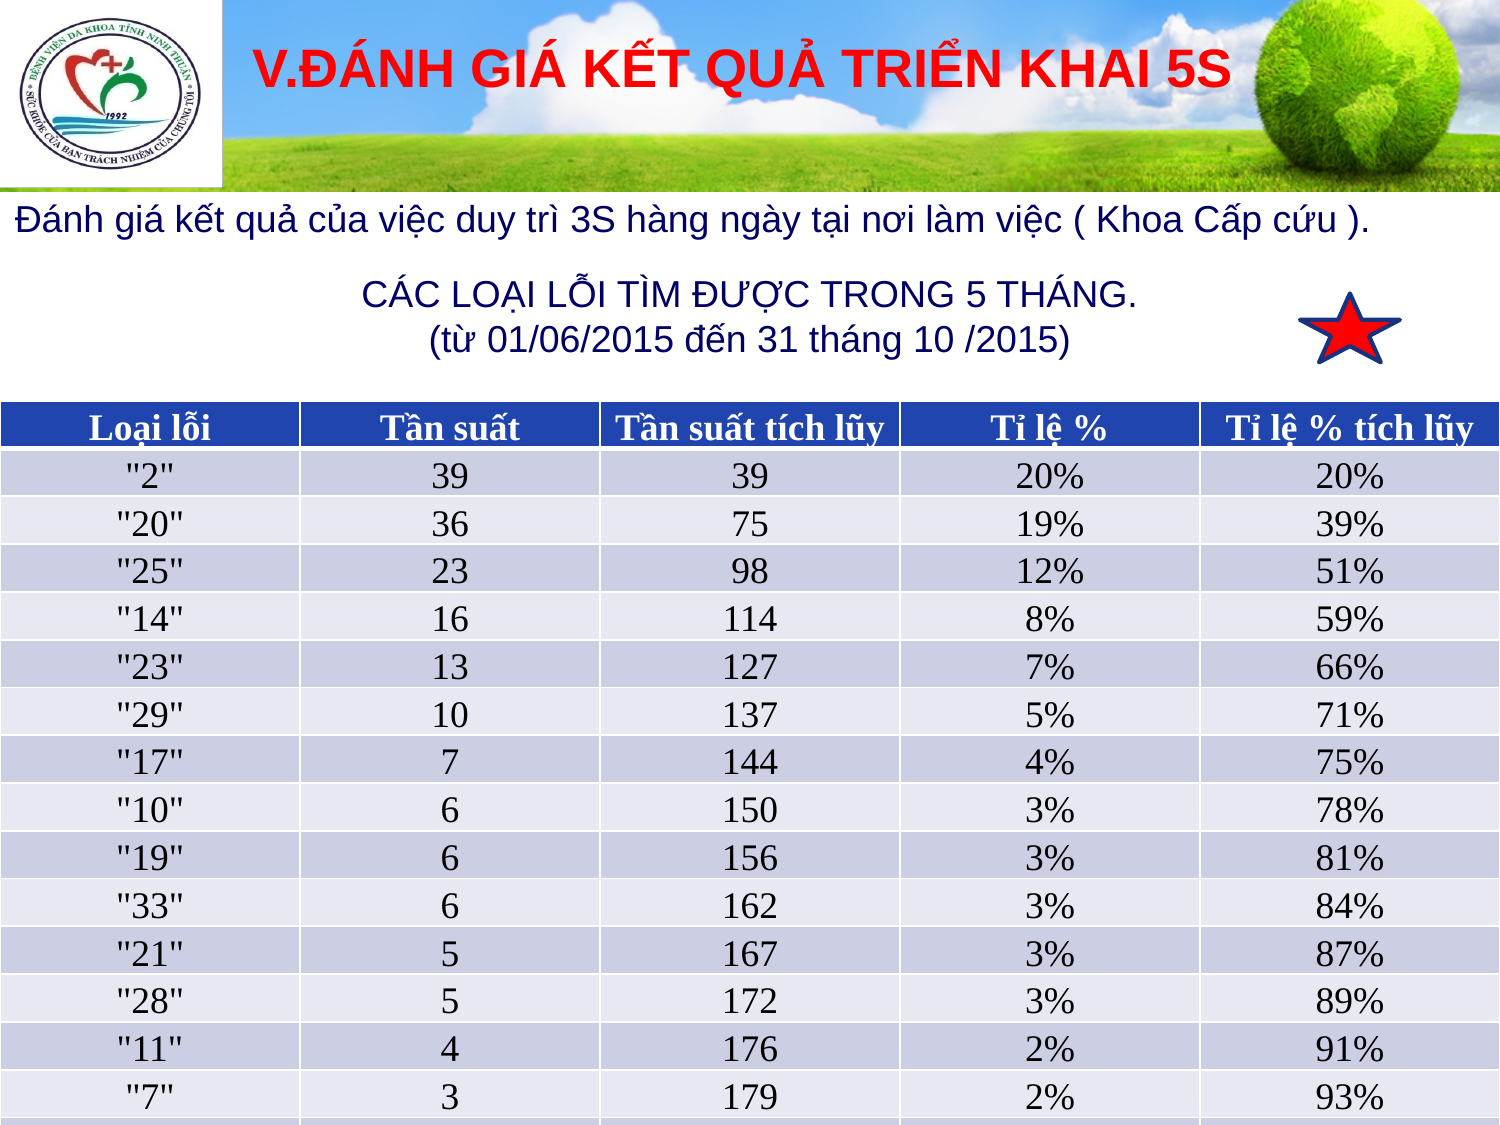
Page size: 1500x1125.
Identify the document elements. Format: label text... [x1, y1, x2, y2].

table_cell "33" [1, 879, 299, 925]
table_cell 6 [301, 832, 599, 878]
table_cell "13" [1, 1118, 299, 1125]
text_box CÁC LOẠI LỖI TÌM ĐƯỢC TRONG 5 THÁNG. (từ 01/06/2015 đến 31 tháng 10 /2015) [0, 262, 1500, 413]
table_cell 162 [601, 879, 899, 925]
table_header Tần suất [301, 413, 599, 446]
table_cell 66% [1201, 641, 1499, 687]
table_cell 3% [901, 879, 1199, 925]
table_cell 2% [901, 1071, 1199, 1117]
table_cell 144 [601, 736, 899, 782]
table_cell 5 [301, 975, 599, 1021]
table_cell 150 [601, 784, 899, 830]
table_cell "14" [1, 593, 299, 639]
table_cell 87% [1201, 927, 1499, 973]
table_cell 2% [901, 1023, 1199, 1069]
table_cell "21" [1, 927, 299, 973]
table_cell "25" [1, 545, 299, 591]
table_cell 12% [901, 545, 1199, 591]
table_header Tỉ lệ % tích lũy [1201, 413, 1499, 446]
table_cell 5 [301, 927, 599, 973]
table_cell 3 [301, 1071, 599, 1117]
table_cell 10 [301, 688, 599, 734]
table_cell 39 [601, 451, 899, 495]
text_box Đánh giá kết quả của việc duy trì 3S hàng ngày tại nơi làm việc ( Khoa Cấp cứu ). [0, 187, 1500, 262]
table_cell "23" [1, 641, 299, 687]
table_cell 51% [1201, 545, 1499, 591]
table_cell "19" [1, 832, 299, 878]
table_header Tỉ lệ % [901, 413, 1199, 446]
table_cell 6 [301, 879, 599, 925]
table_cell 3% [901, 975, 1199, 1021]
table_cell 7 [301, 736, 599, 782]
text_box [1297, 291, 1402, 365]
table_cell 71% [1201, 688, 1499, 734]
table_cell "2" [1, 451, 299, 495]
table_cell "28" [1, 975, 299, 1021]
table_cell 91% [1201, 1023, 1499, 1069]
table_cell 7% [901, 641, 1199, 687]
table_cell 23 [301, 545, 599, 591]
table_cell 13 [301, 641, 599, 687]
table_cell 137 [601, 688, 899, 734]
table_cell 179 [601, 1071, 899, 1117]
table_cell 127 [601, 641, 899, 687]
table_cell 176 [601, 1023, 899, 1069]
table_cell 84% [1201, 879, 1499, 925]
table_cell 114 [601, 593, 899, 639]
table_cell 3 [301, 1118, 599, 1125]
table_cell 94% [1201, 1118, 1499, 1125]
table_cell 156 [601, 832, 899, 878]
table_cell 5% [901, 688, 1199, 734]
table_cell 4% [901, 736, 1199, 782]
table_cell "20" [1, 497, 299, 543]
table_cell 3% [901, 784, 1199, 830]
table_cell 81% [1201, 832, 1499, 878]
picture [0, 0, 1500, 188]
table_cell 6 [301, 784, 599, 830]
title V.ĐÁNH GIÁ KẾT QUẢ TRIỂN KHAI 5S [228, 20, 1350, 113]
table_cell 2% [901, 1118, 1199, 1125]
table_header Loại lỗi [1, 413, 299, 446]
table_cell 93% [1201, 1071, 1499, 1117]
table_cell "10" [1, 784, 299, 830]
table_cell "7" [1, 1071, 299, 1117]
table_cell "11" [1, 1023, 299, 1069]
table_cell 16 [301, 593, 599, 639]
table_cell 3% [901, 832, 1199, 878]
table_cell 98 [601, 545, 899, 591]
table_cell 20% [901, 451, 1199, 495]
table_cell 36 [301, 497, 599, 543]
table_cell 59% [1201, 593, 1499, 639]
table_cell 8% [901, 593, 1199, 639]
table_cell 172 [601, 975, 899, 1021]
table_cell 39 [301, 451, 599, 495]
table_cell 3% [901, 927, 1199, 973]
table_cell "29" [1, 688, 299, 734]
table_cell "17" [1, 736, 299, 782]
table_cell 78% [1201, 784, 1499, 830]
table_cell 20% [1201, 451, 1499, 495]
table_cell 19% [901, 497, 1199, 543]
table_cell 89% [1201, 975, 1499, 1021]
table_cell 75% [1201, 736, 1499, 782]
table_cell 39% [1201, 497, 1499, 543]
table_cell 167 [601, 927, 899, 973]
table_cell 182 [601, 1118, 899, 1125]
table_cell 75 [601, 497, 899, 543]
table_header Tần suất tích lũy [601, 413, 899, 446]
table_cell 4 [301, 1023, 599, 1069]
